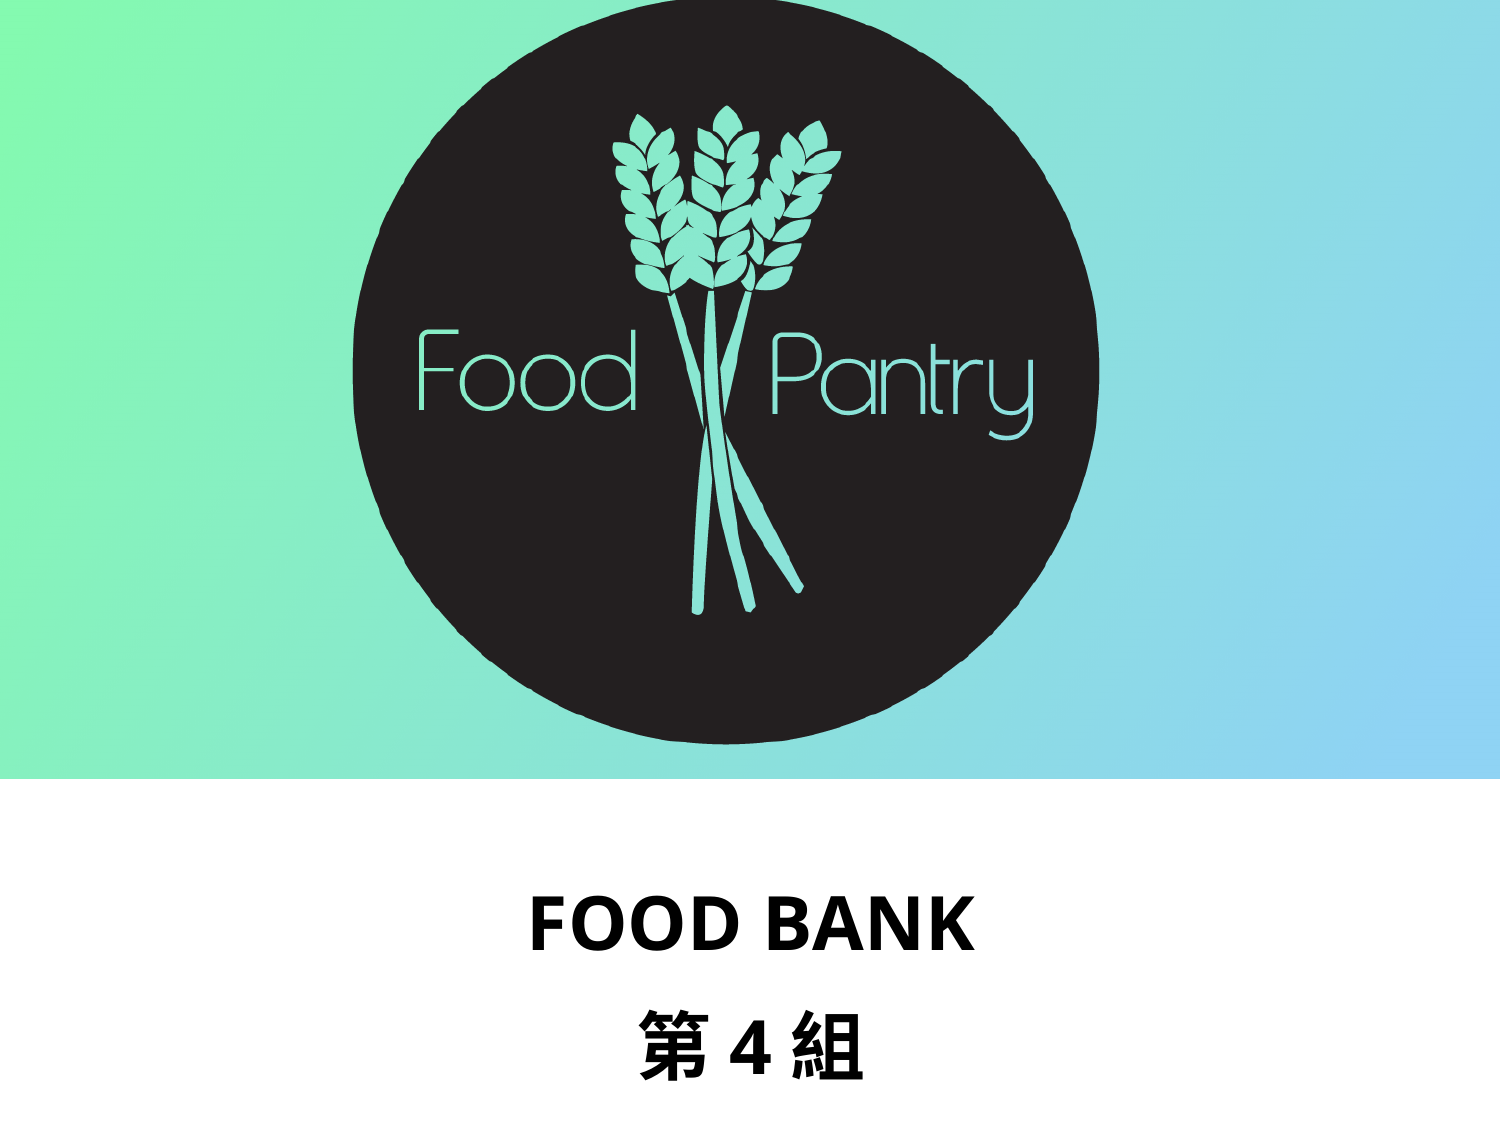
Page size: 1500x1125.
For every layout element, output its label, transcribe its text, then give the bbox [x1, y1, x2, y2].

text_box FOOD BANK 第4組 [154, 834, 1348, 1051]
picture [0, 0, 1500, 779]
